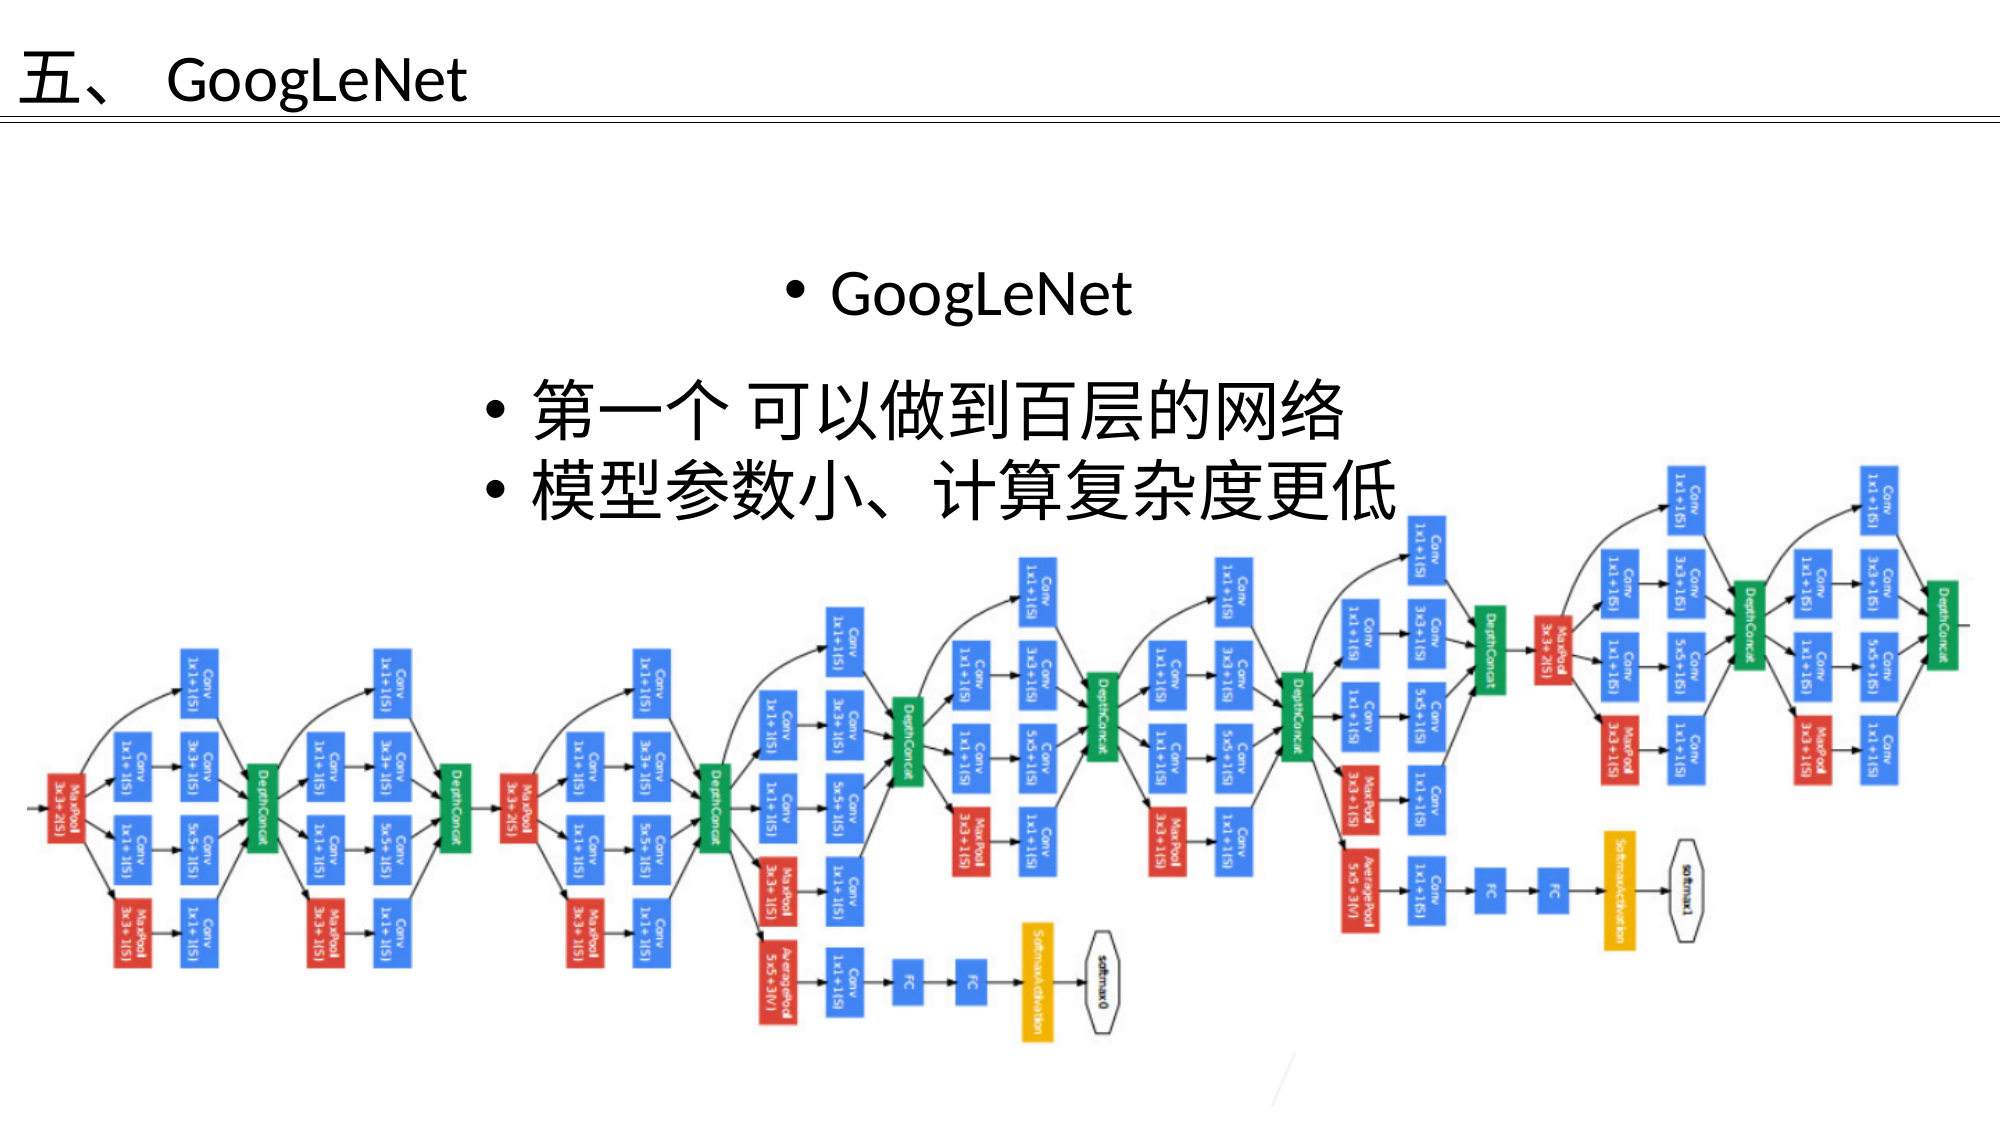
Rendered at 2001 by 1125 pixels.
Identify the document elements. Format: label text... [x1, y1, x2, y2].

text_box GoogLeNet 第一个 可以做到百层的网络 模型参数小、计算复杂度更低 [469, 201, 1414, 433]
text_box 五、GoogLeNet [1, 26, 485, 116]
text_box 五、GoogLeNet [1, 117, 485, 122]
picture [27, 433, 1973, 1106]
